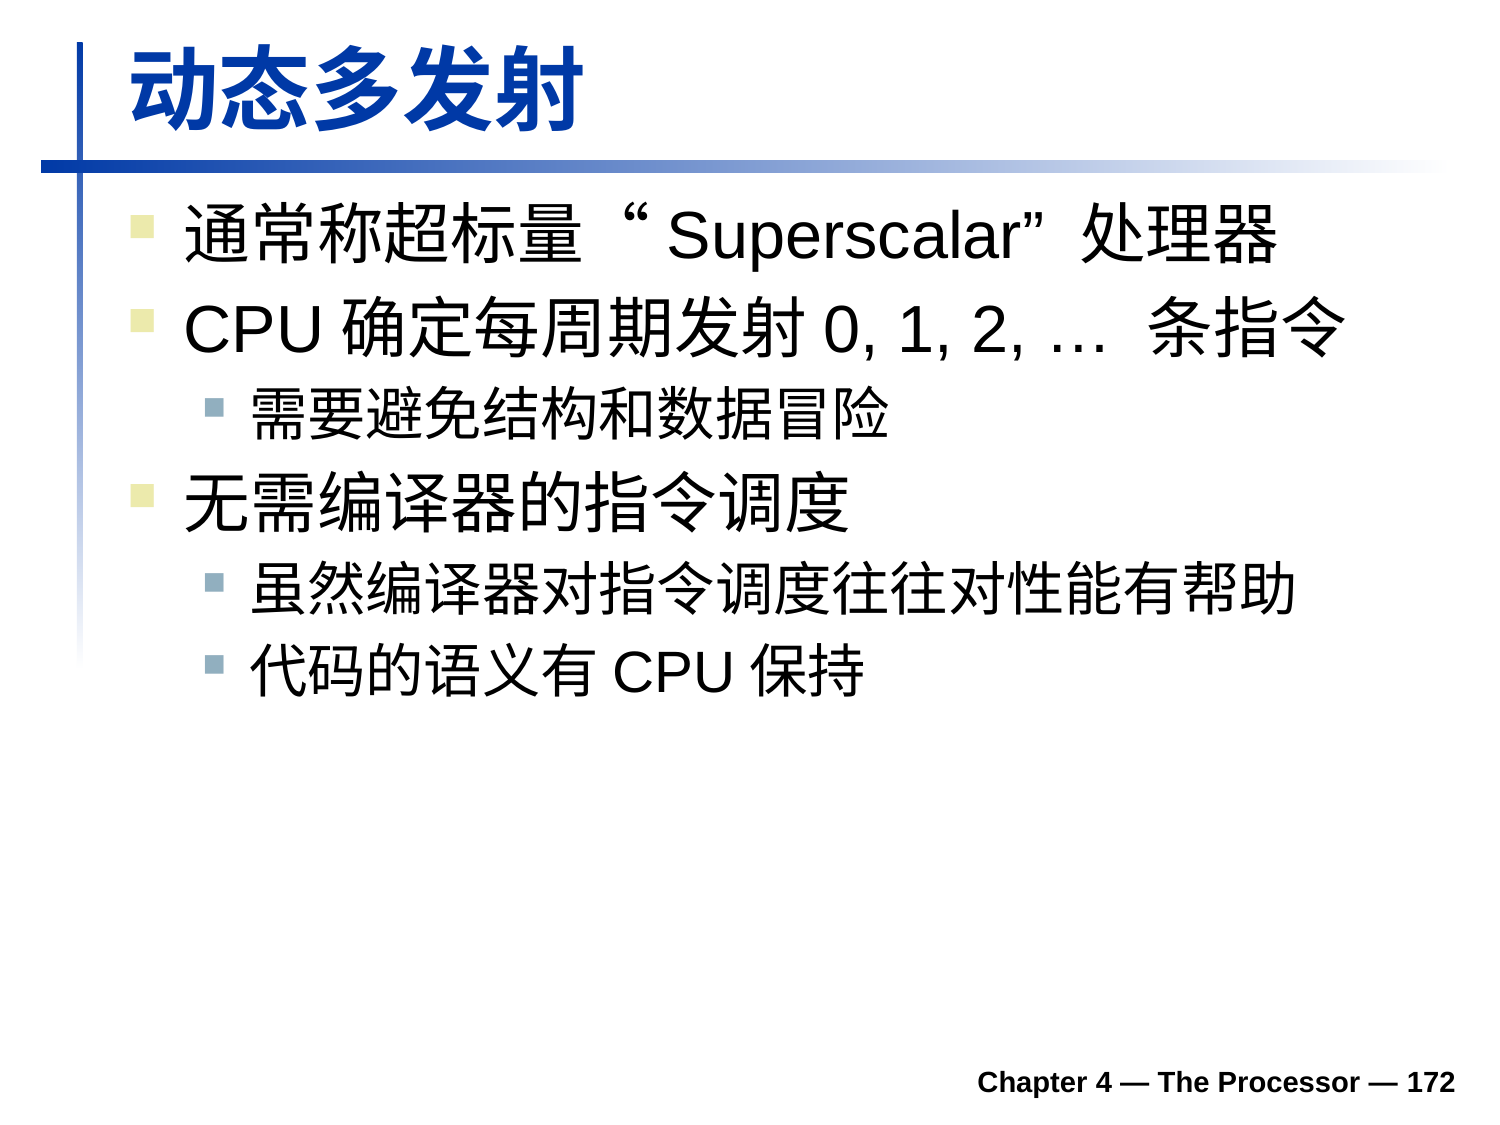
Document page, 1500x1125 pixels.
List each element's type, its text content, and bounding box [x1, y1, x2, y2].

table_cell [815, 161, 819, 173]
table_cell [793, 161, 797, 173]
table_cell 3 [700, 161, 706, 173]
footer Chapter 4 — The Processor — 172 [277, 1046, 1471, 1106]
table_cell 3 [722, 161, 726, 173]
list 通常称超标量“Superscalar” 处理器 CPU确定每周期发射0, 1, 2, … 条指令 需要避免结构和数据冒险 无需编译器的指令调度 虽然编译器对指令调度往往对性能有帮助 代码的语义有CPU保持 [112, 184, 1469, 1024]
title 动态多发射 [112, 23, 1468, 149]
table_cell Yes [667, 161, 672, 173]
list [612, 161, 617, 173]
